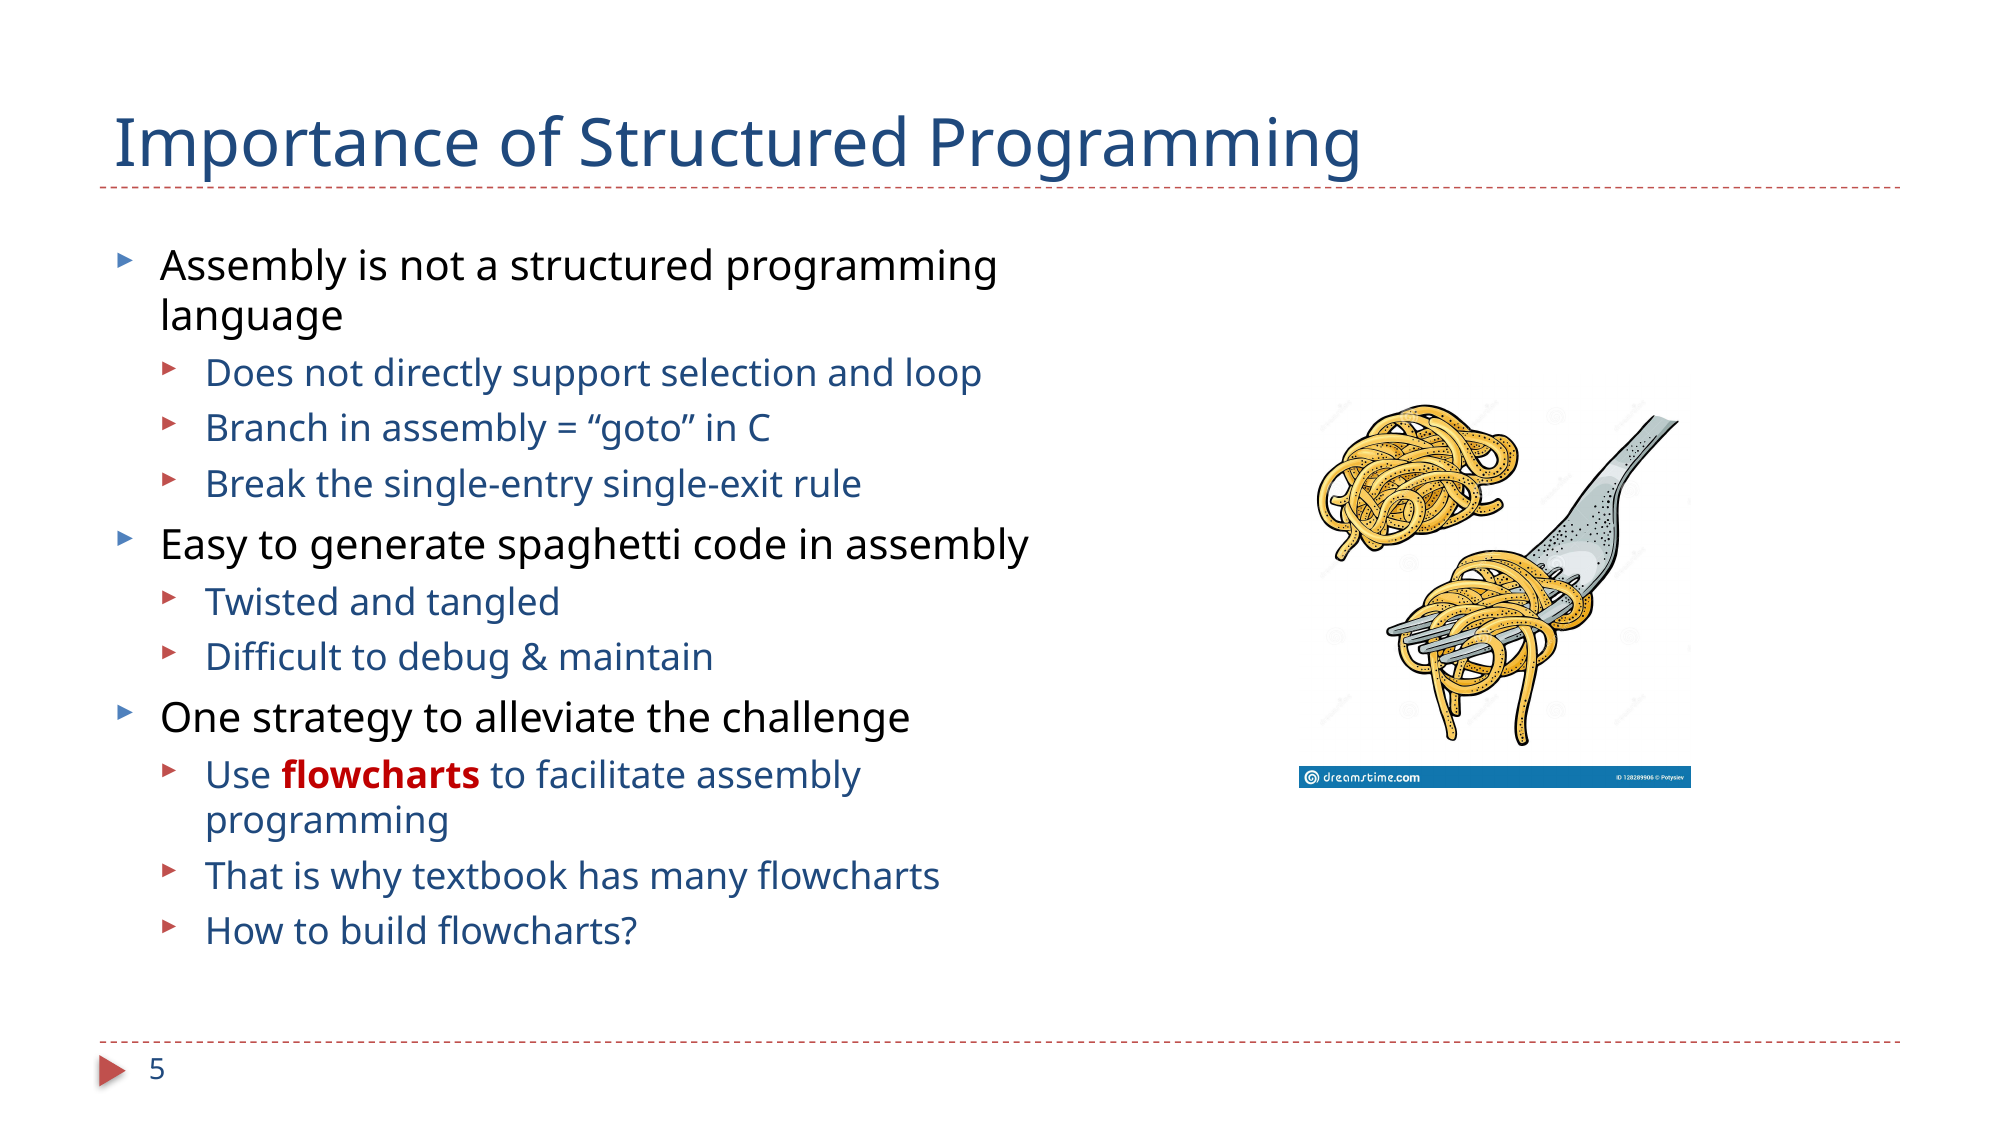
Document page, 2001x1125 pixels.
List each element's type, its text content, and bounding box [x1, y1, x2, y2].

slide_number 5 [133, 1042, 568, 1103]
title Importance of Structured Programming [99, 24, 1900, 188]
list Assembly is not a structured programming language Does not directly support selection and loop Branch in assembly = “goto” in C Break the single-entry single-exit rule Easy to generate spaghetti code in assembly Twisted and tangled Difficult to debug & maintain One strategy to alleviate the challenge Use flowcharts to facilitate assembly programming That is why textbook has many flowcharts How to build flowcharts? [99, 231, 1063, 1042]
picture [1299, 374, 1691, 788]
